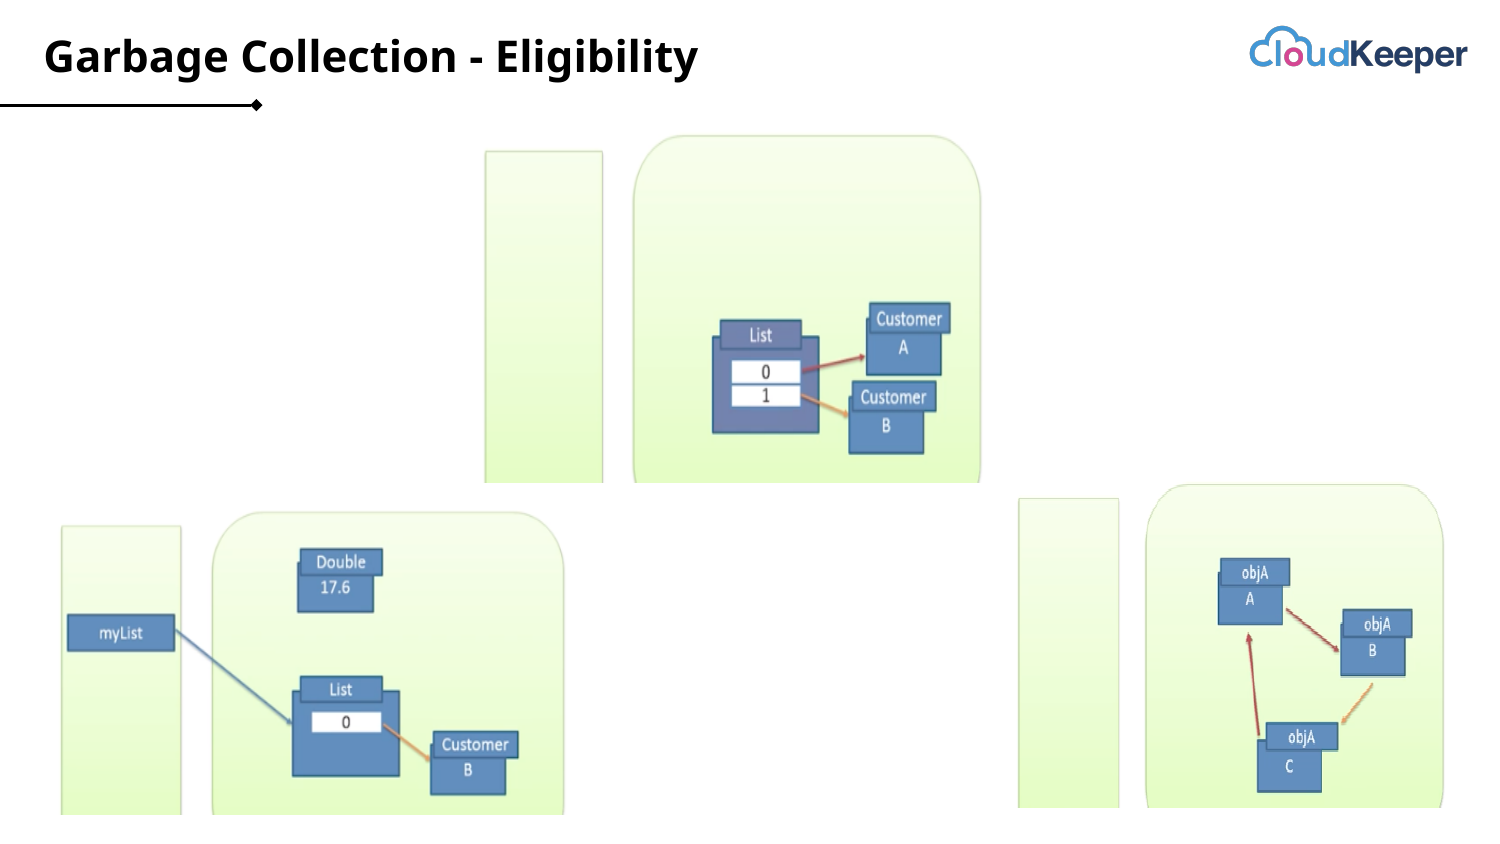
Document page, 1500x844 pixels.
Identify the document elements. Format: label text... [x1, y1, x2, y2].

picture [43, 498, 576, 815]
picture [1238, 20, 1479, 78]
title Garbage Collection - Eligibility [43, 34, 1169, 93]
picture [473, 123, 1477, 808]
